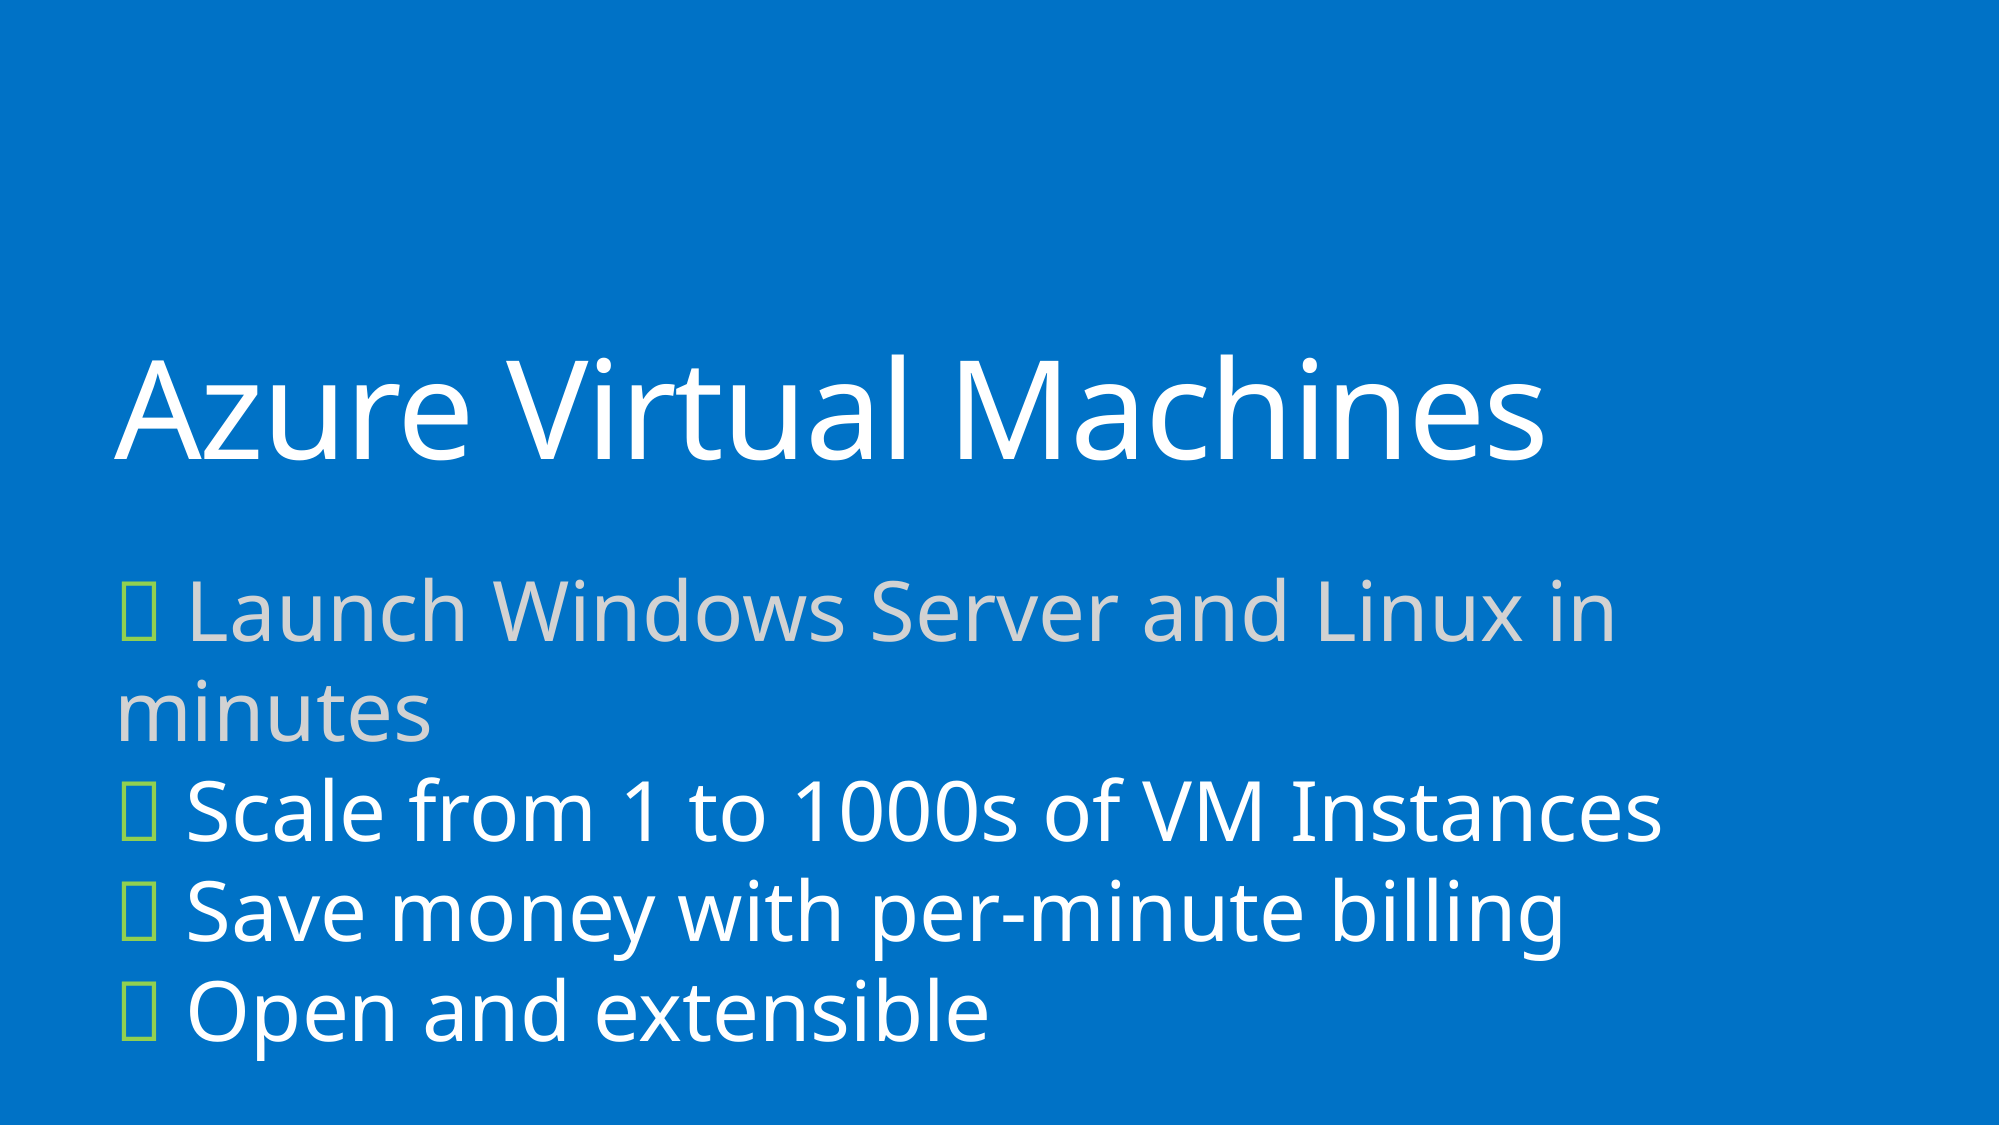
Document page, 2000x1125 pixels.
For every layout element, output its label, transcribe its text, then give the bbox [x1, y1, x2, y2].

title Azure Virtual Machines [99, 104, 1909, 497]
subtitle  Launch Windows Server and Linux in minutes  Scale from 1 to 1000s of VM Instances  Save money with per-minute billing  Open and extensible [99, 551, 1909, 1078]
